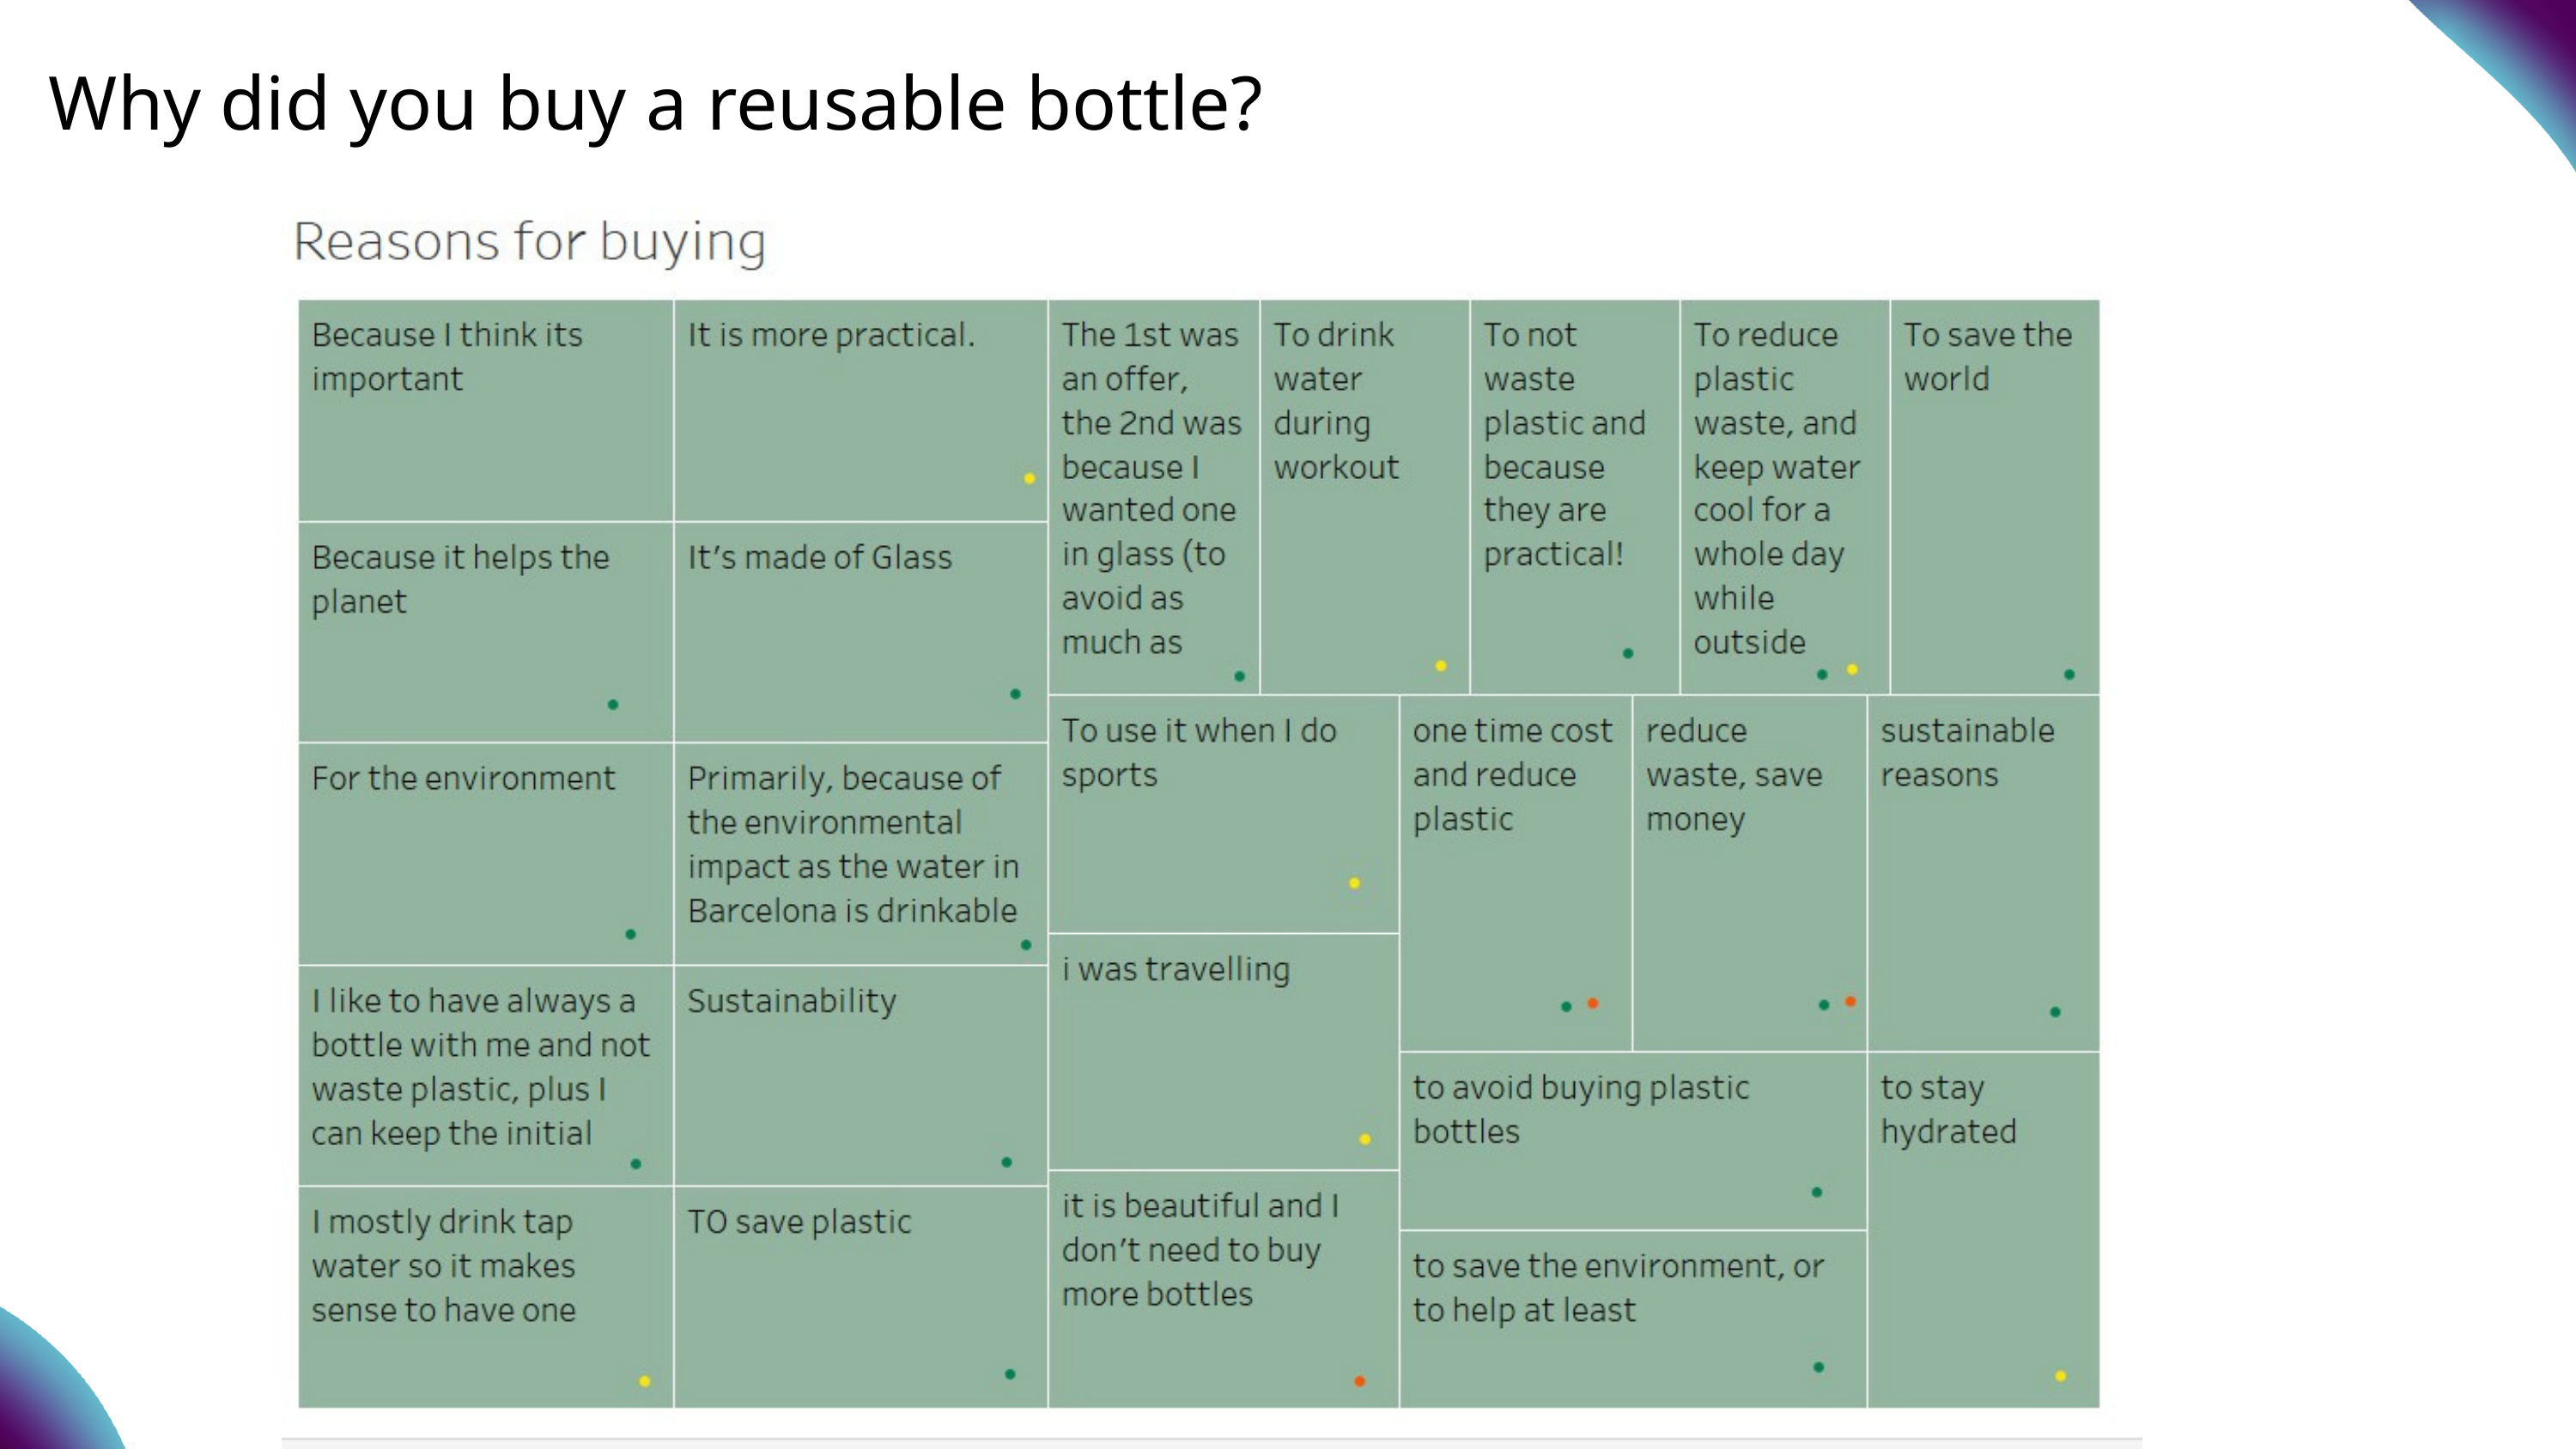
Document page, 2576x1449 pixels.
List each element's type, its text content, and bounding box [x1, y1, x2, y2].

picture [282, 207, 2142, 1449]
picture [2314, 0, 2576, 409]
text_box Why did you buy a reusable bottle? [29, 48, 2339, 145]
picture [0, 1179, 162, 1449]
